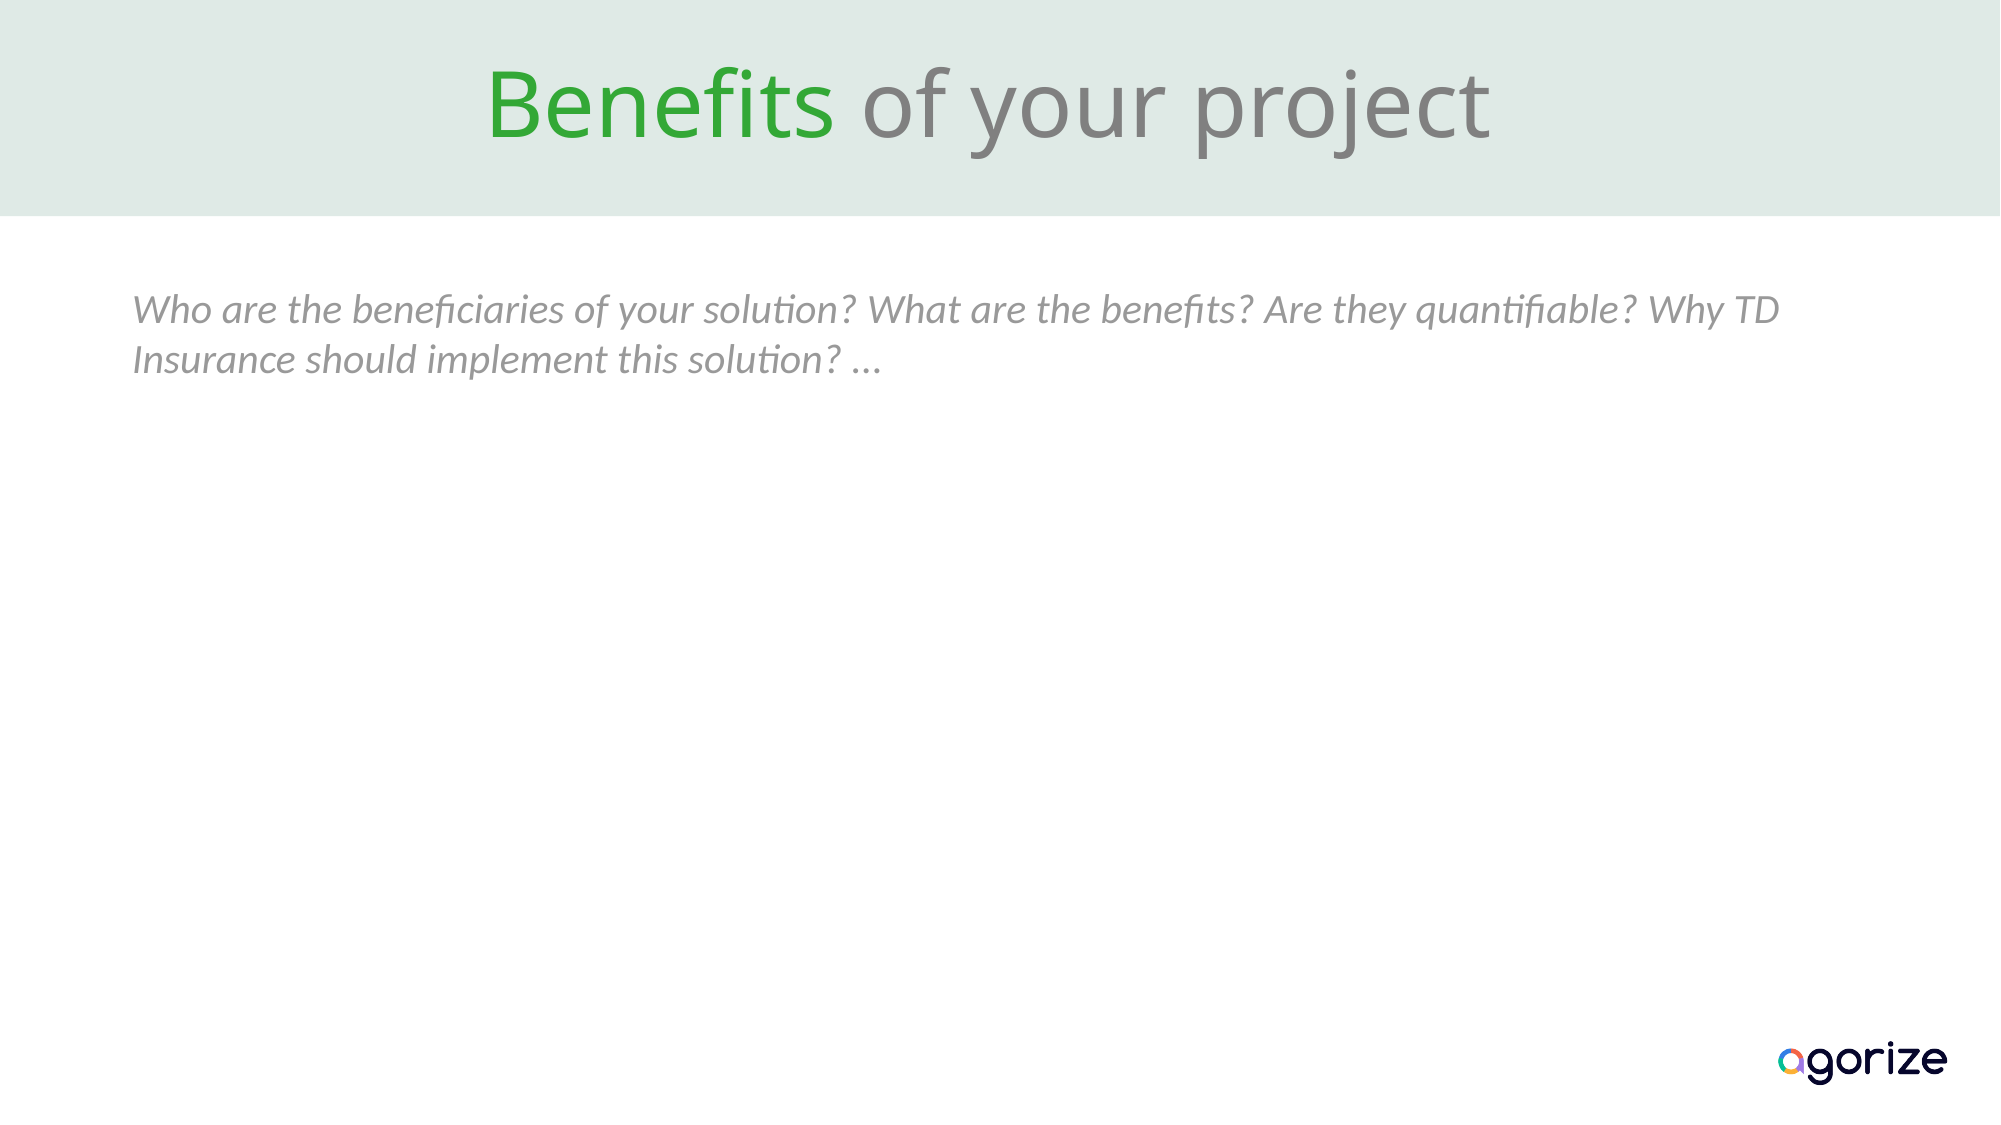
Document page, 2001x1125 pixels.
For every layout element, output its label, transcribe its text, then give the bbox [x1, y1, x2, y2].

list Who are the beneficiaries of your solution? What are the benefits? Are they quantifiable? Why TD Insurance should implement this solution? ... [117, 274, 1843, 989]
title Benefits of your project [0, 0, 2000, 217]
picture [1773, 1035, 1952, 1091]
